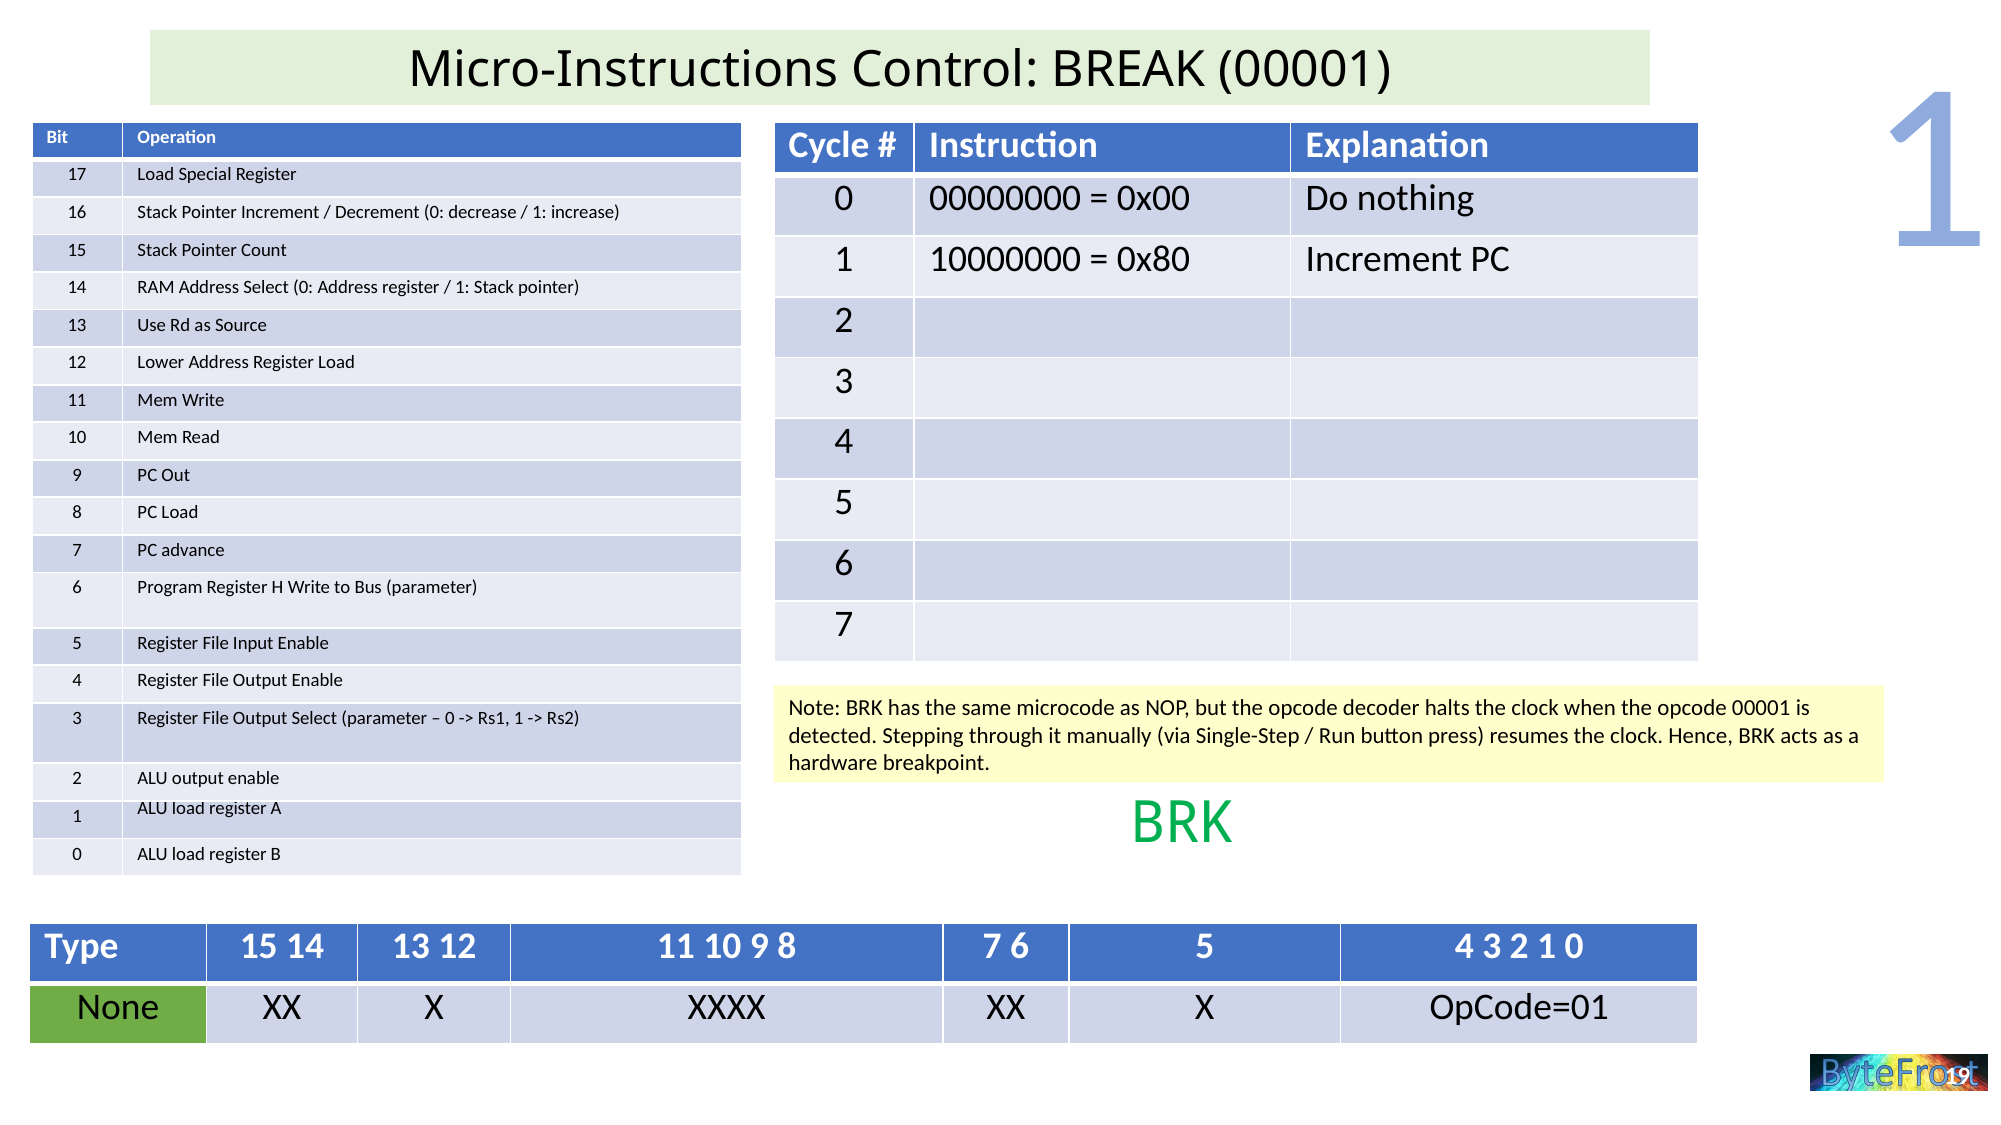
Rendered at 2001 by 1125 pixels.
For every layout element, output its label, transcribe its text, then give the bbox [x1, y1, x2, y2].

text_box Note: BRK has the same microcode as NOP, but the opcode decoder halts the clock when the opcode 00001 is detected. Stepping through it manually (via Single-Step / Run button press) resumes the clock. Hence, BRK acts as a hardware breakpoint. [773, 685, 1885, 783]
table_cell ALU output enable [123, 764, 741, 800]
table_cell 1 [33, 802, 122, 838]
table_cell 8 [33, 498, 122, 534]
table_cell 10 [33, 423, 122, 459]
table_cell 3 [33, 704, 122, 762]
table_cell ALU load register A [123, 802, 741, 838]
table_header 4 3 2 1 0 [1341, 924, 1697, 981]
table_cell 4 [775, 419, 913, 478]
table_header Operation [123, 123, 741, 157]
table_cell 7 [33, 536, 122, 572]
table_cell 00000000 = 0x00 [915, 178, 1290, 235]
table_cell [1291, 358, 1698, 417]
table_cell PC Load [123, 498, 741, 534]
table_cell 2 [775, 298, 913, 357]
table_cell 5 [775, 480, 913, 539]
table_cell Stack Pointer Count [123, 235, 741, 271]
table_cell Lower Address Register Load [123, 348, 741, 384]
table_cell X [358, 986, 510, 1043]
table_header Cycle # [775, 123, 913, 172]
table_cell Mem Write [123, 386, 741, 421]
table_cell [1291, 419, 1698, 478]
table_cell 11 [33, 386, 122, 421]
table_cell X [1070, 986, 1340, 1043]
table_cell 12 [33, 348, 122, 384]
title Micro-Instructions Control: BREAK (00001) [150, 29, 1650, 105]
table_cell [915, 298, 1290, 357]
table_header 13 12 [358, 924, 510, 981]
table_cell Use Rd as Source [123, 310, 741, 346]
table_cell [1291, 298, 1698, 357]
table_cell Load Special Register [123, 162, 741, 196]
table_cell XX [944, 986, 1068, 1043]
table_cell 7 [775, 602, 913, 661]
table_cell Register File Output Enable [123, 666, 741, 702]
table_cell [915, 541, 1290, 600]
table_cell 9 [33, 461, 122, 496]
table_header 7 6 [944, 924, 1068, 981]
table_cell RAM Address Select (0: Address register / 1: Stack pointer) [123, 273, 741, 309]
table_cell [915, 358, 1290, 417]
table_cell 1 [775, 237, 913, 296]
table_cell 16 [33, 198, 122, 234]
table_cell None [30, 986, 206, 1043]
table_header 5 [1070, 924, 1340, 981]
table_header Bit [33, 123, 122, 157]
table_header 15 14 [207, 924, 357, 981]
table_cell 15 [33, 235, 122, 271]
table_cell Mem Read [123, 423, 741, 459]
table_cell 3 [775, 358, 913, 417]
table_cell 5 [33, 629, 122, 664]
text_box BRK [1080, 783, 1250, 862]
table_cell [1291, 480, 1698, 539]
table_cell [1291, 541, 1698, 600]
table_cell Do nothing [1291, 178, 1698, 235]
table_cell 10000000 = 0x80 [915, 237, 1290, 296]
table_cell OpCode=01 [1341, 986, 1697, 1043]
table_cell [915, 480, 1290, 539]
table_cell Program Register H Write to Bus (parameter) [123, 573, 741, 627]
table_cell Register File Output Select (parameter – 0 -> Rs1, 1 -> Rs2) [123, 704, 741, 762]
table_cell PC advance [123, 536, 741, 572]
table_cell PC Out [123, 461, 741, 496]
table_cell [915, 602, 1290, 661]
text_box 19 [1535, 1044, 1986, 1105]
table_cell 14 [33, 273, 122, 309]
table_cell XXXX [511, 986, 942, 1043]
table_cell 2 [33, 764, 122, 800]
table_cell 4 [33, 666, 122, 702]
table_cell 6 [33, 573, 122, 627]
table_cell XX [207, 986, 357, 1043]
table_cell Stack Pointer Increment / Decrement (0: decrease / 1: increase) [123, 198, 741, 234]
table_cell Increment PC [1291, 237, 1698, 296]
picture [1810, 1054, 1988, 1091]
table_cell 6 [775, 541, 913, 600]
table_header Instruction [915, 123, 1290, 172]
table_header 11 10 9 8 [511, 924, 942, 981]
table_cell [1291, 602, 1698, 661]
table_cell Register File Input Enable [123, 629, 741, 664]
text_box 1 [1855, 0, 2000, 303]
table_cell 0 [33, 839, 122, 875]
table_header Type [30, 924, 206, 981]
table_cell ALU load register B [123, 839, 741, 875]
table_header Explanation [1291, 123, 1698, 172]
table_cell 17 [33, 162, 122, 196]
table_cell 13 [33, 310, 122, 346]
table_cell 0 [775, 178, 913, 235]
table_cell [915, 419, 1290, 478]
